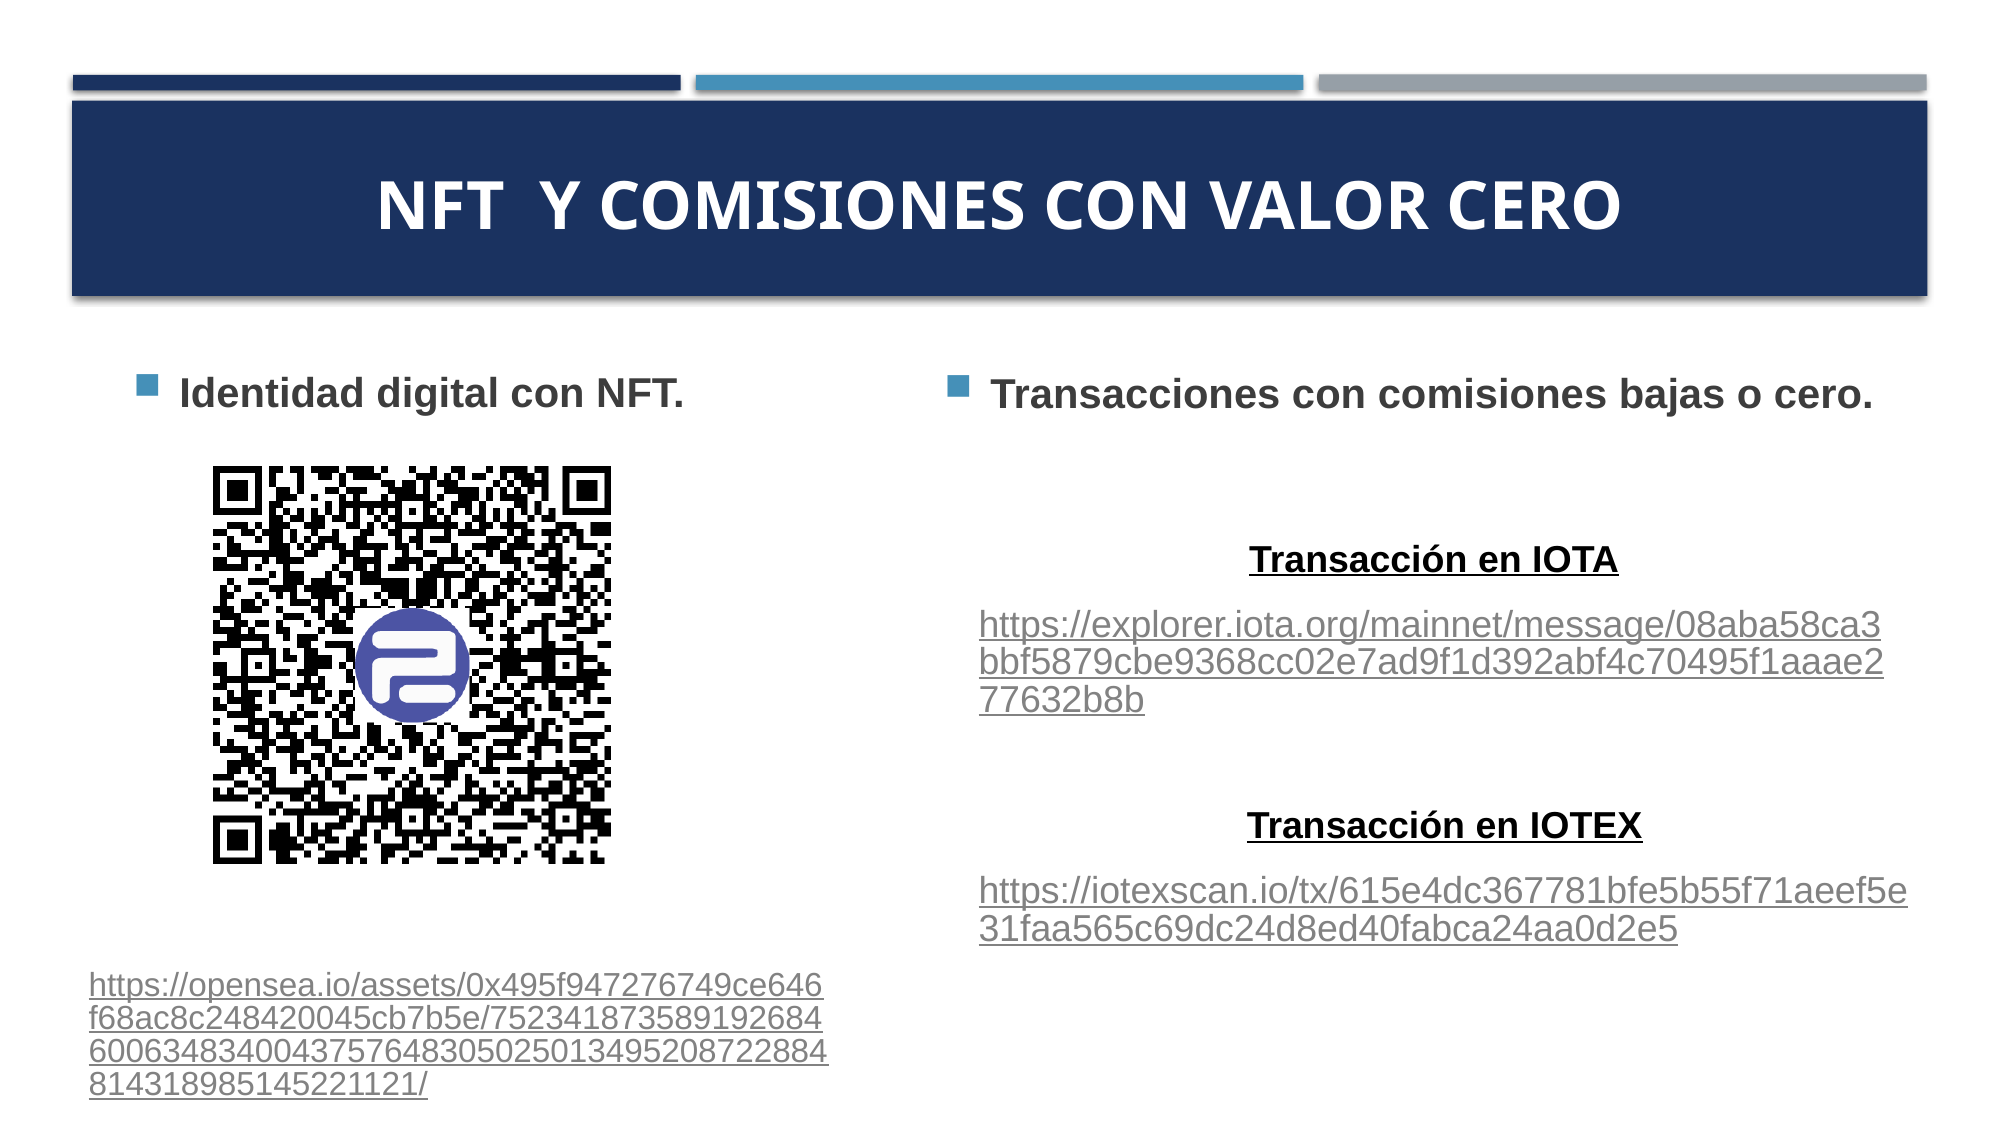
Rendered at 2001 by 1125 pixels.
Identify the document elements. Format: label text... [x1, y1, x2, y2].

text_box [61, 314, 1927, 1125]
text_box Transacción en IOTEX https://iotexscan.io/tx/615e4dc367781bfe5b55f71aeef5e31faa565c69dc24d8ed40fabca24aa0d2e5 [963, 767, 1927, 1011]
text_box https://opensea.io/assets/0x495f947276749ce646f68ac8c248420045cb7b5e/7523418735891926846006348340043757648305025013495208722884814318985145221121/ [73, 888, 847, 1077]
text_box Transacción en IOTA https://explorer.iota.org/mainnet/message/08aba58ca3bbf5879cbe9368cc02e7ad9f1d392abf4c70495f1aaae277632b8b [963, 500, 1905, 744]
text_box Transacciones con comisiones bajas o cero. [847, 331, 1927, 427]
picture [212, 466, 612, 865]
text_box Identidad digital con NFT. [73, 314, 743, 442]
title NFT Y Comisiones CON VALOR cero [95, 115, 1905, 250]
